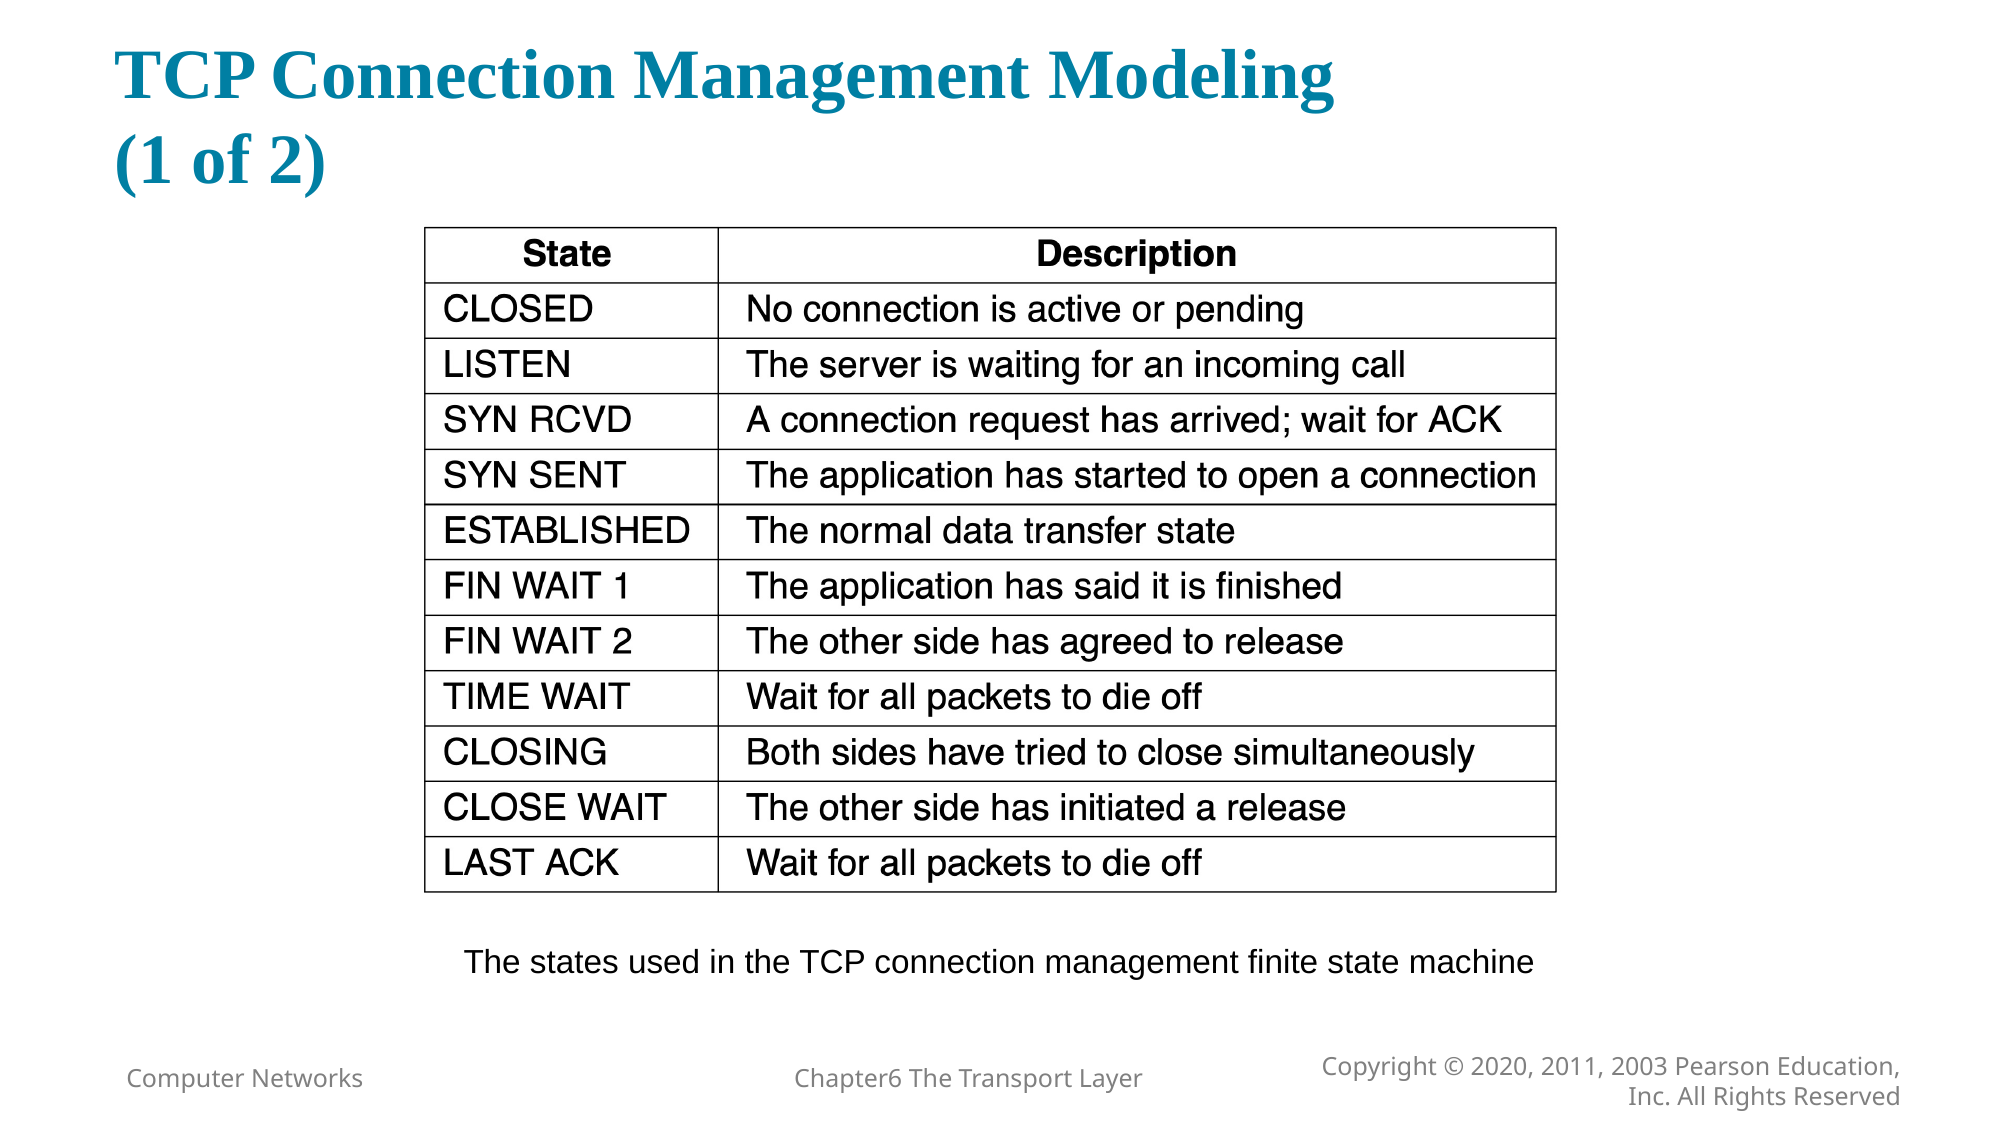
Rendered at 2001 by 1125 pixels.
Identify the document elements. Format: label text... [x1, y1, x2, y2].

list The states used in the TCP connection management finite state machine [324, 918, 1675, 996]
title TCP Connection Management Modeling (1 of 2) [99, 37, 1900, 213]
picture [403, 203, 1597, 922]
